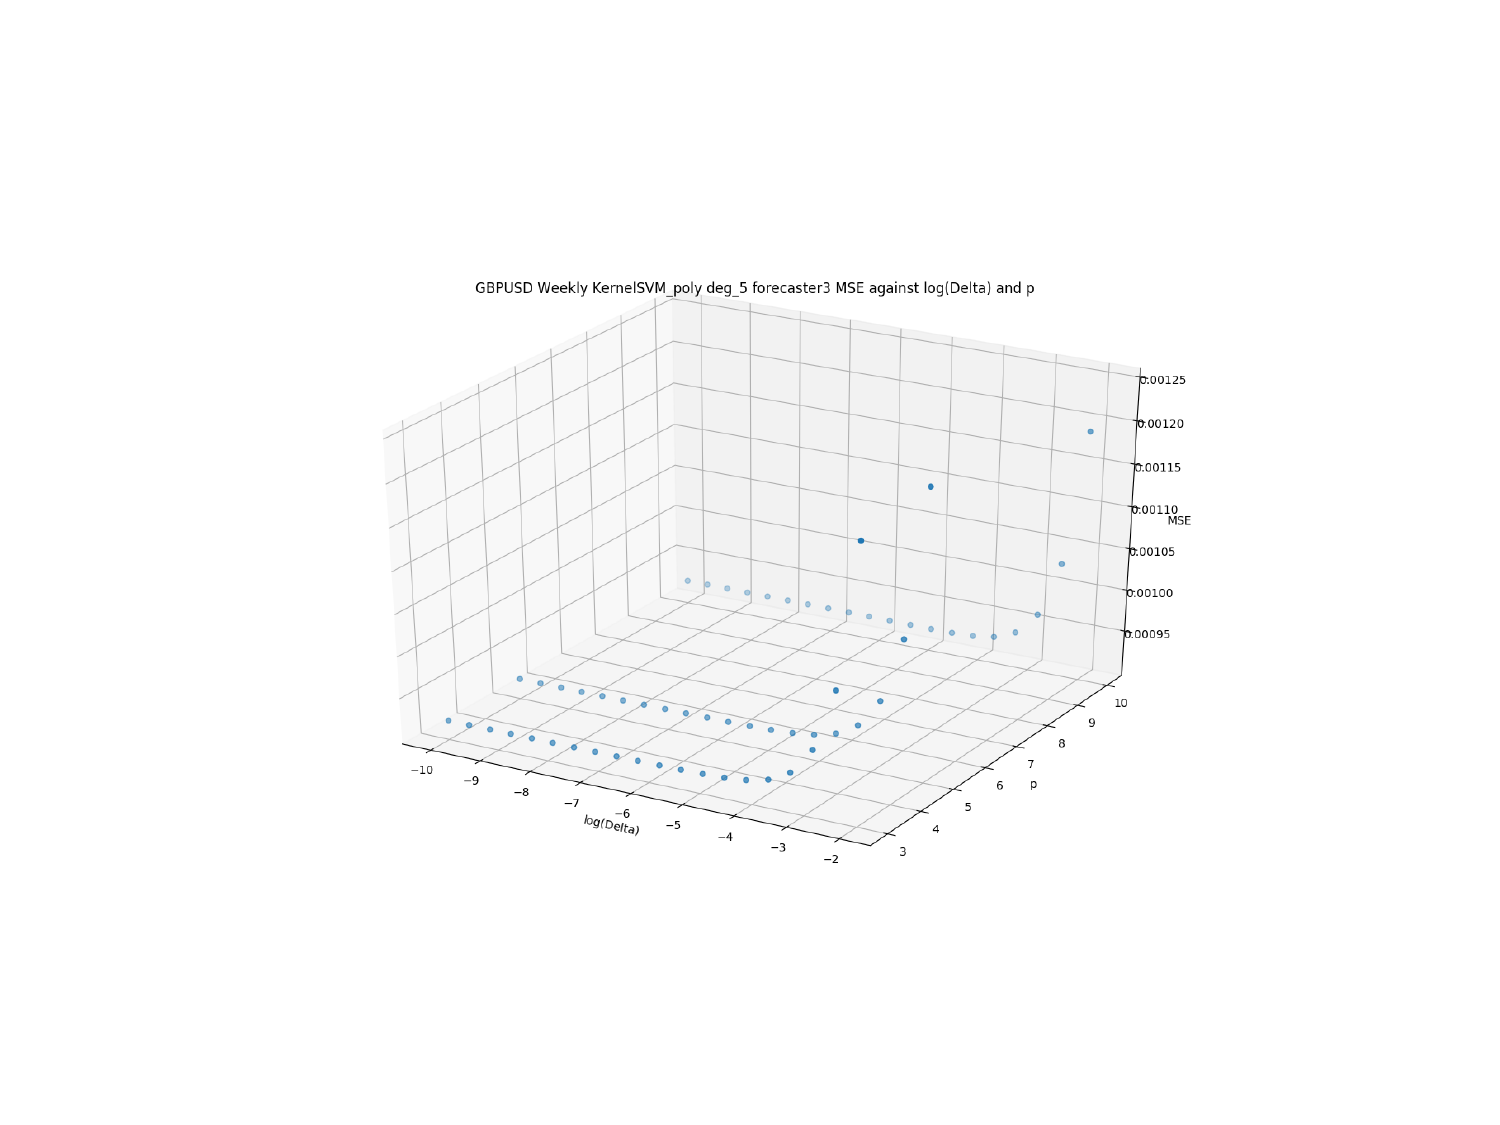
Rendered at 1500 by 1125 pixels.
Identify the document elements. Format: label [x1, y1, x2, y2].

picture [119, 149, 1358, 976]
